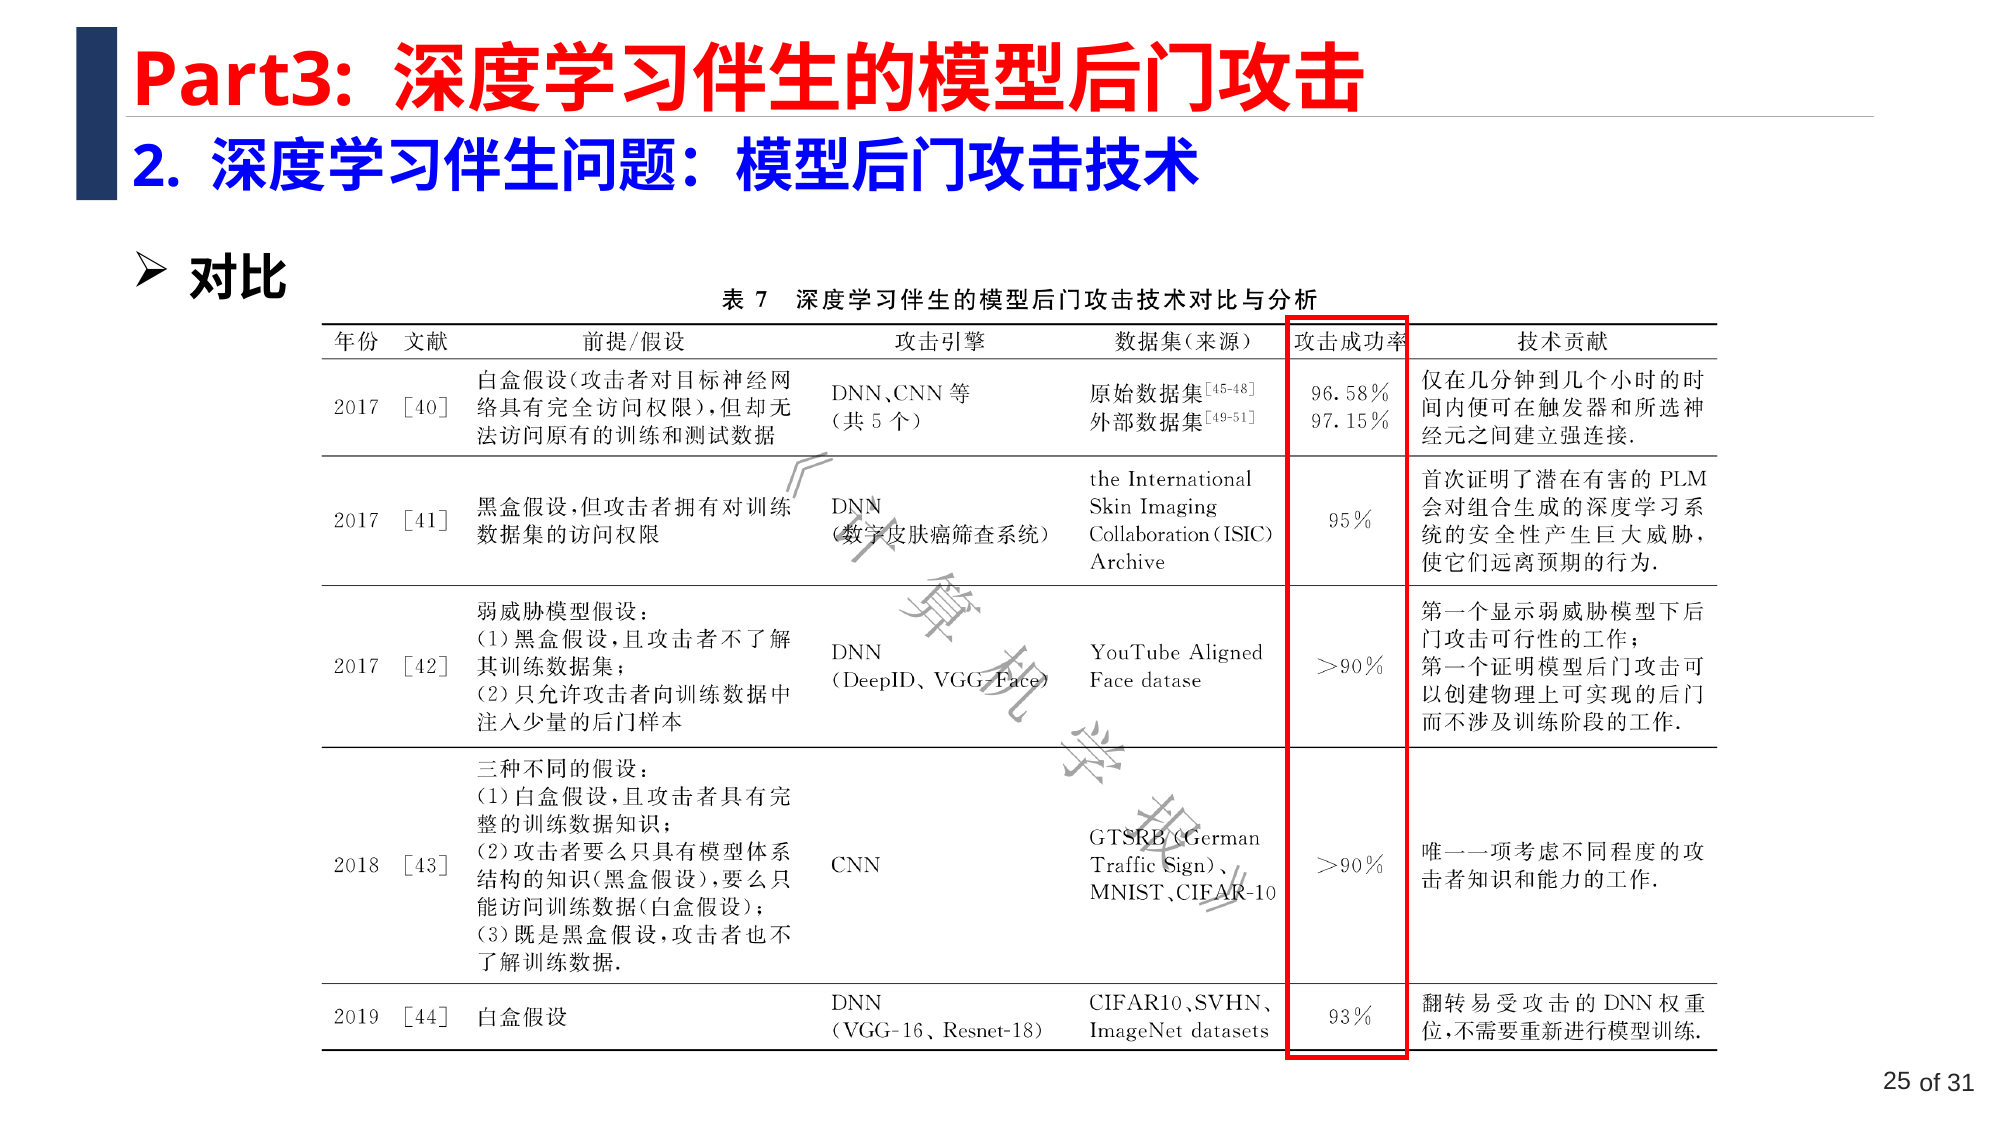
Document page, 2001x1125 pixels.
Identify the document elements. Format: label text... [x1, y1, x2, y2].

list 2. 深度学习伴生问题：模型后门攻击技术 [117, 128, 1910, 199]
list Part3: 深度学习伴生的模型后门攻击 [117, 51, 1468, 101]
picture [297, 284, 1730, 1058]
text_box 对比 [117, 208, 1910, 313]
slide_number 25 [1865, 1057, 1929, 1103]
